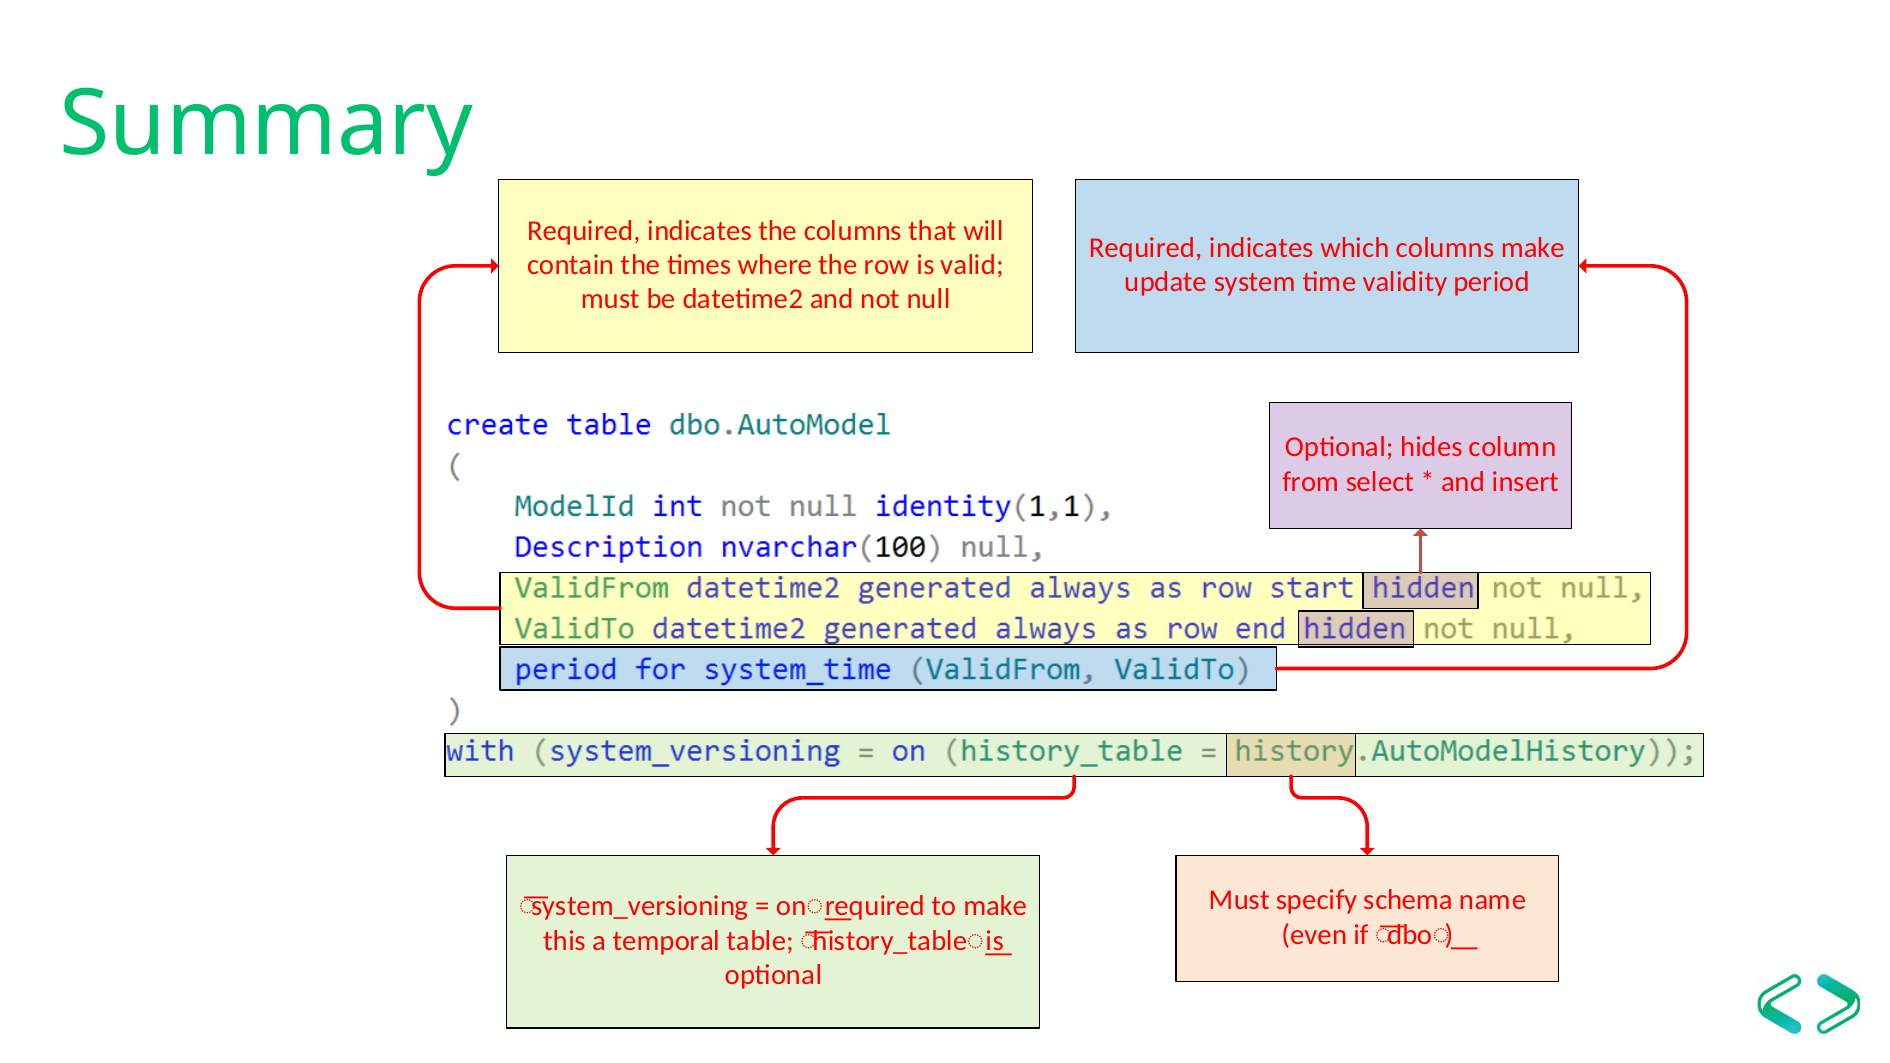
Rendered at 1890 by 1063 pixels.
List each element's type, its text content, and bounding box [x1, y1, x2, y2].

title Summary [59, 59, 1831, 178]
picture [415, 176, 1705, 1030]
